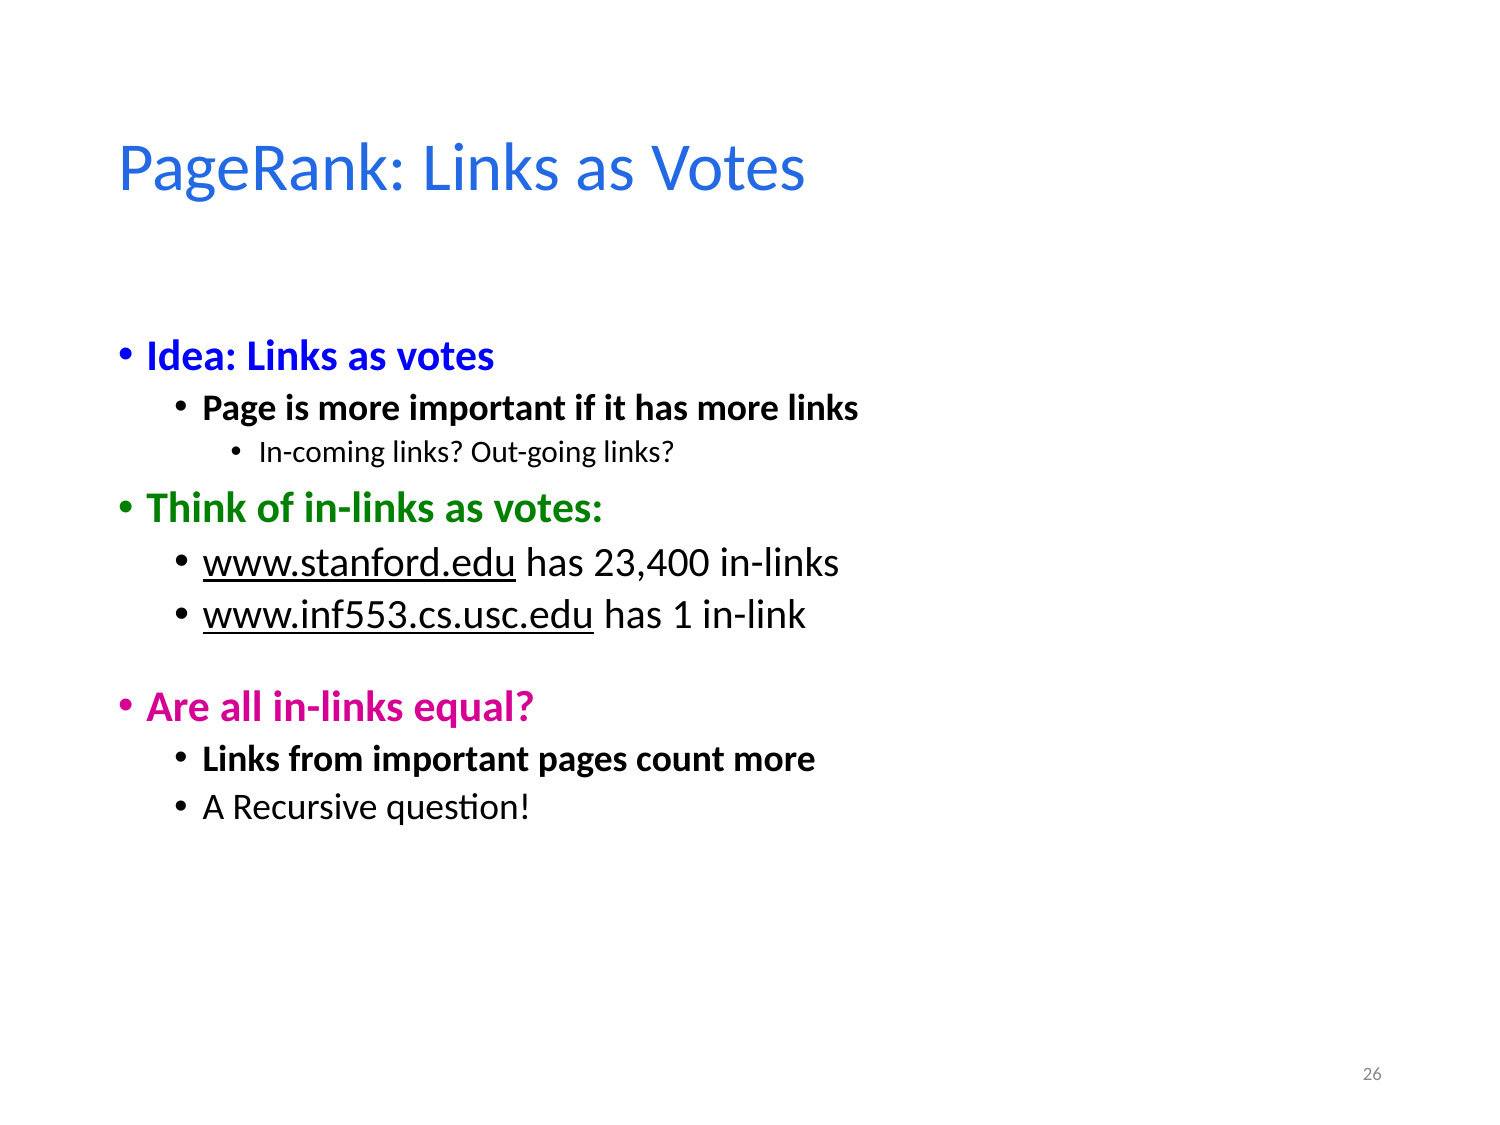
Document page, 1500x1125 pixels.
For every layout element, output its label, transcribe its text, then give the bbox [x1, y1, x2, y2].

title PageRank: Links as Votes [103, 59, 1397, 278]
list Idea: Links as votes Page is more important if it has more links In-coming links? Out-going links? Think of in-links as votes: www.stanford.edu has 23,400 in-links www.inf553.cs.usc.edu has 1 in-link Are all in-links equal? Links from important pages count more A Recursive question! [103, 299, 1397, 1014]
slide_number ‹#› [1059, 1042, 1397, 1103]
